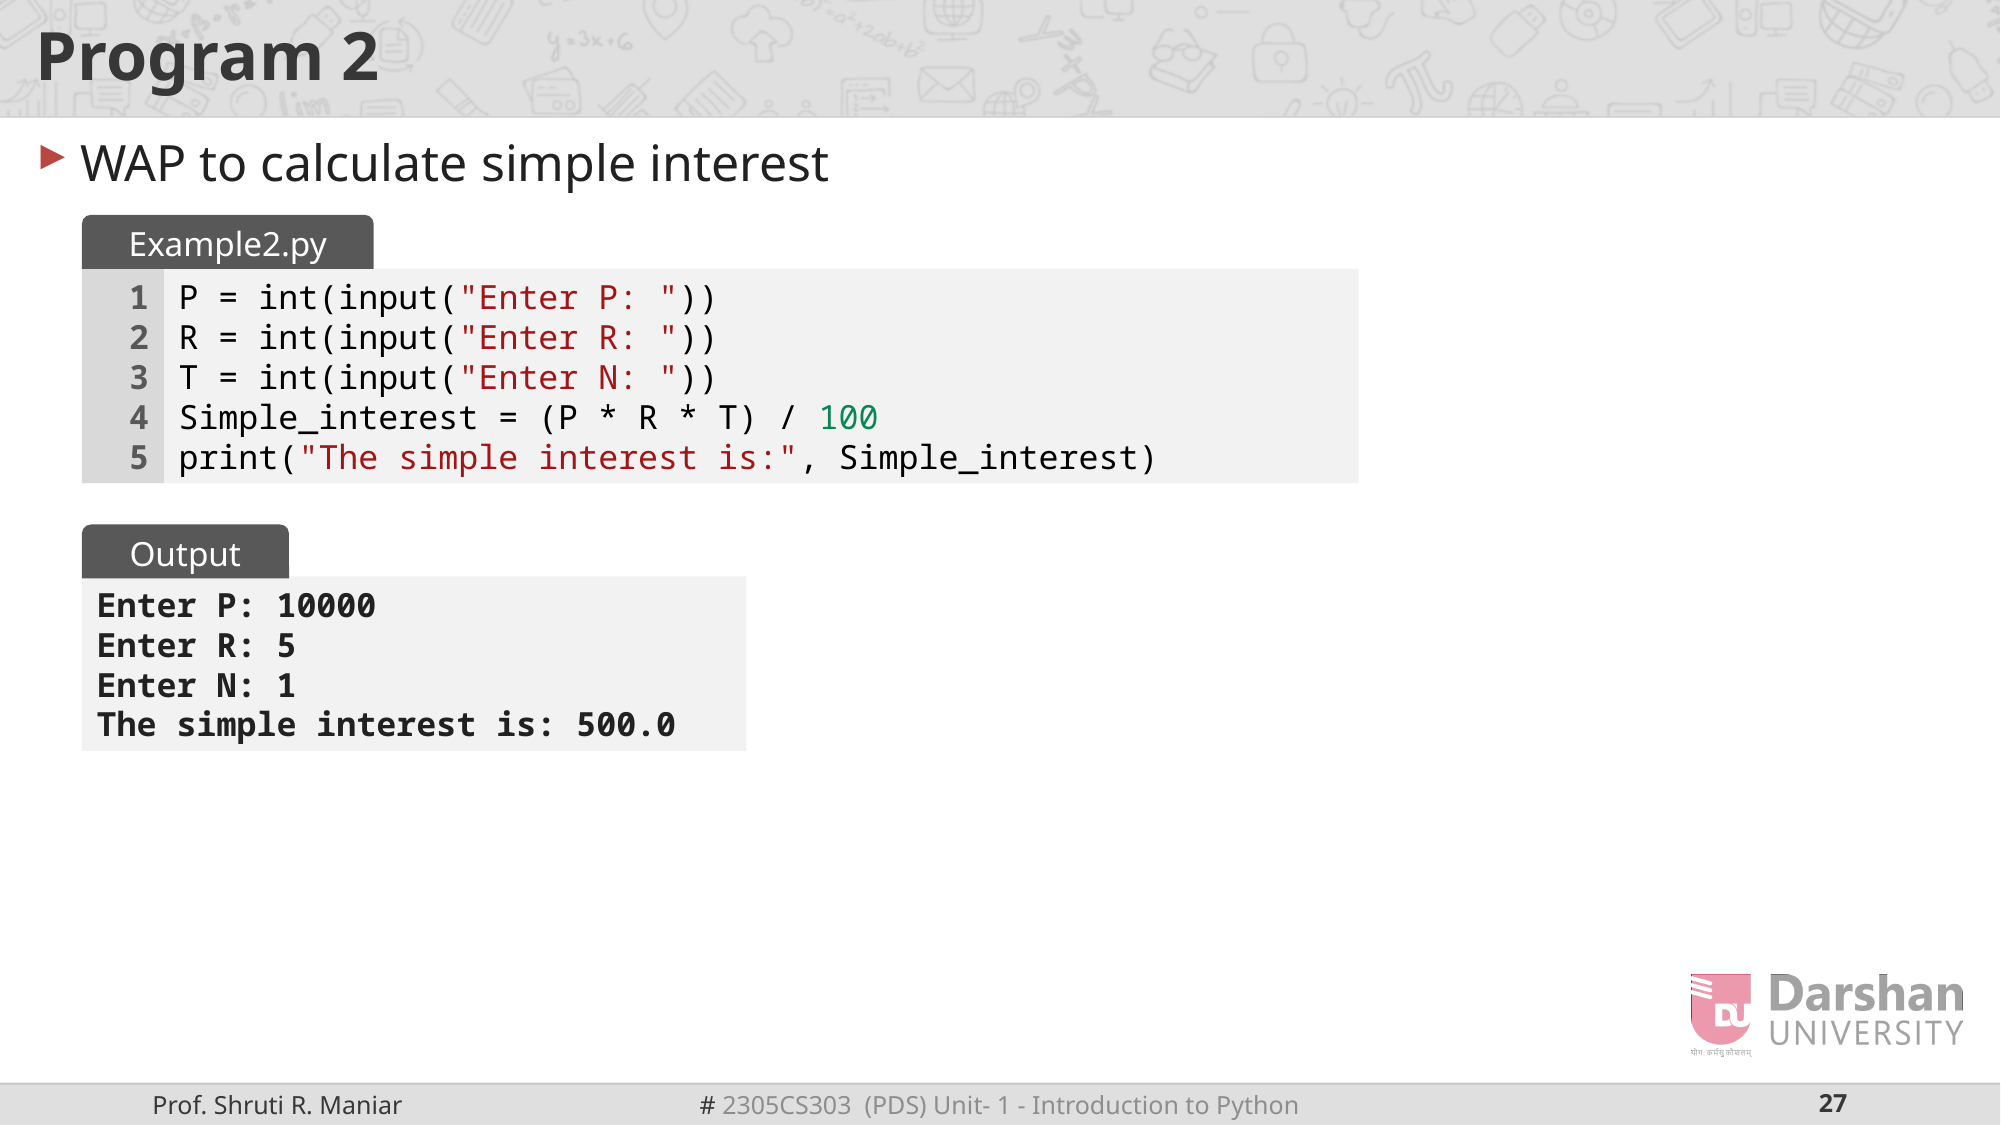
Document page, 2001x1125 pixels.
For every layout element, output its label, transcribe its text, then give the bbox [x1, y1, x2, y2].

title Program 2 [0, 0, 2000, 117]
text_box 1 2 3 4 5 [81, 270, 164, 484]
text_box P = int(input("Enter P: ")) R = int(input("Enter R: ")) T = int(input("Enter N: ")) Simple_interest = (P * R * T) / 100 print("The simple interest is:", Simple_interest) [164, 268, 1359, 484]
text_box Syntax [1691, 1049, 1963, 1057]
text_box Output [80, 523, 291, 580]
list WAP to calculate simple interest [21, 131, 1979, 1049]
text_box Enter P: 10000 Enter R: 5 Enter N: 1 The simple interest is: 500.0 [81, 576, 747, 751]
text_box Example2.py [80, 213, 375, 270]
